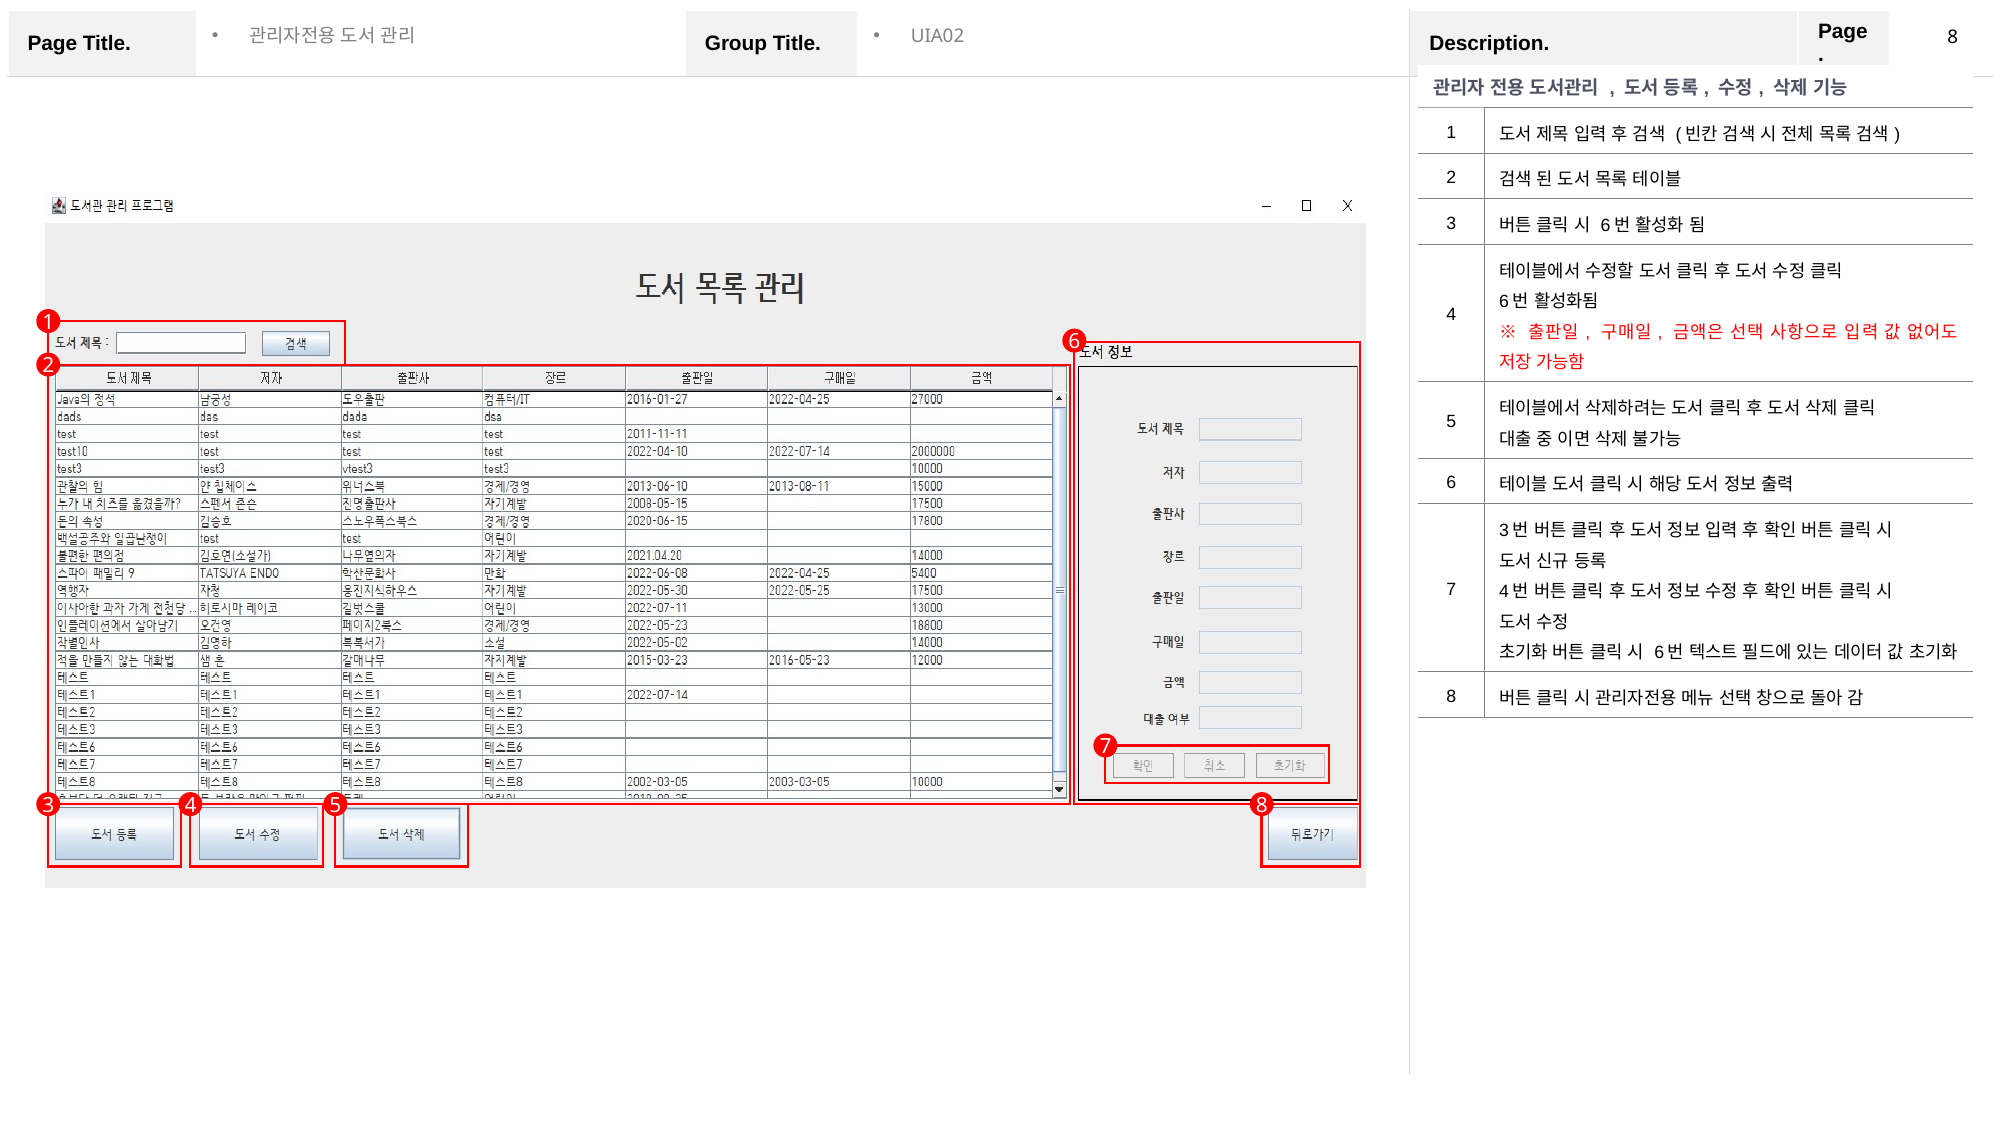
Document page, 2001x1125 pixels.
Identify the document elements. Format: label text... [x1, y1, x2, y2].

table_cell 검색 된 도서 목록 테이블 [1485, 154, 1973, 198]
table_cell 7 [1418, 504, 1484, 671]
table_cell 8 [1418, 672, 1484, 717]
table_cell 도서 제목 입력 후 검색 (빈칸 검색 시 전체 목록 검색) [1485, 108, 1973, 153]
table_cell 테이블에서 삭제하려는 도서 클릭 후 도서 삭제 클릭 대출 중 이면 삭제 불가능 [1485, 382, 1973, 458]
text_box 1 [35, 308, 45, 334]
table_cell 4 [1418, 245, 1484, 381]
text_box 8 [1932, 17, 1973, 55]
text_box 3 [35, 791, 45, 817]
list 관리자전용 도서 관리 [196, 18, 684, 55]
table_cell 테이블 도서 클릭 시 해당 도서 정보 출력 [1485, 459, 1973, 503]
table_cell 6 [1418, 459, 1484, 503]
table_cell 테이블에서 수정할 도서 클릭 후 도서 수정 클릭 6번 활성화됨 ※ 출판일, 구매일, 금액은 선택 사항으로 입력 값 없어도 저장 가능함 [1485, 245, 1973, 381]
table_header 관리자 전용 도서관리 , 도서 등록, 수정, 삭제 기능 [1418, 65, 1973, 107]
list UIA02 [858, 18, 1405, 55]
table_cell 1 [1418, 108, 1484, 153]
table_cell 3번 버튼 클릭 후 도서 정보 입력 후 확인 버튼 클릭 시 도서 신규 등록 4번 버튼 클릭 후 도서 정보 수정 후 확인 버튼 클릭 시 도서 수정 초기화 버튼 클릭 시 6번 텍스트 필드에 있는 데이터 값 초기화 [1485, 504, 1973, 671]
text_box 2 [35, 351, 45, 378]
picture [45, 192, 1366, 888]
table_cell 2 [1418, 154, 1484, 198]
table_cell 버튼 클릭 시 관리자전용 메뉴 선택 창으로 돌아 감 [1485, 672, 1973, 717]
table_cell 3 [1418, 199, 1484, 244]
table_cell 버튼 클릭 시 6번 활성화 됨 [1485, 199, 1973, 244]
table_cell 5 [1418, 382, 1484, 458]
